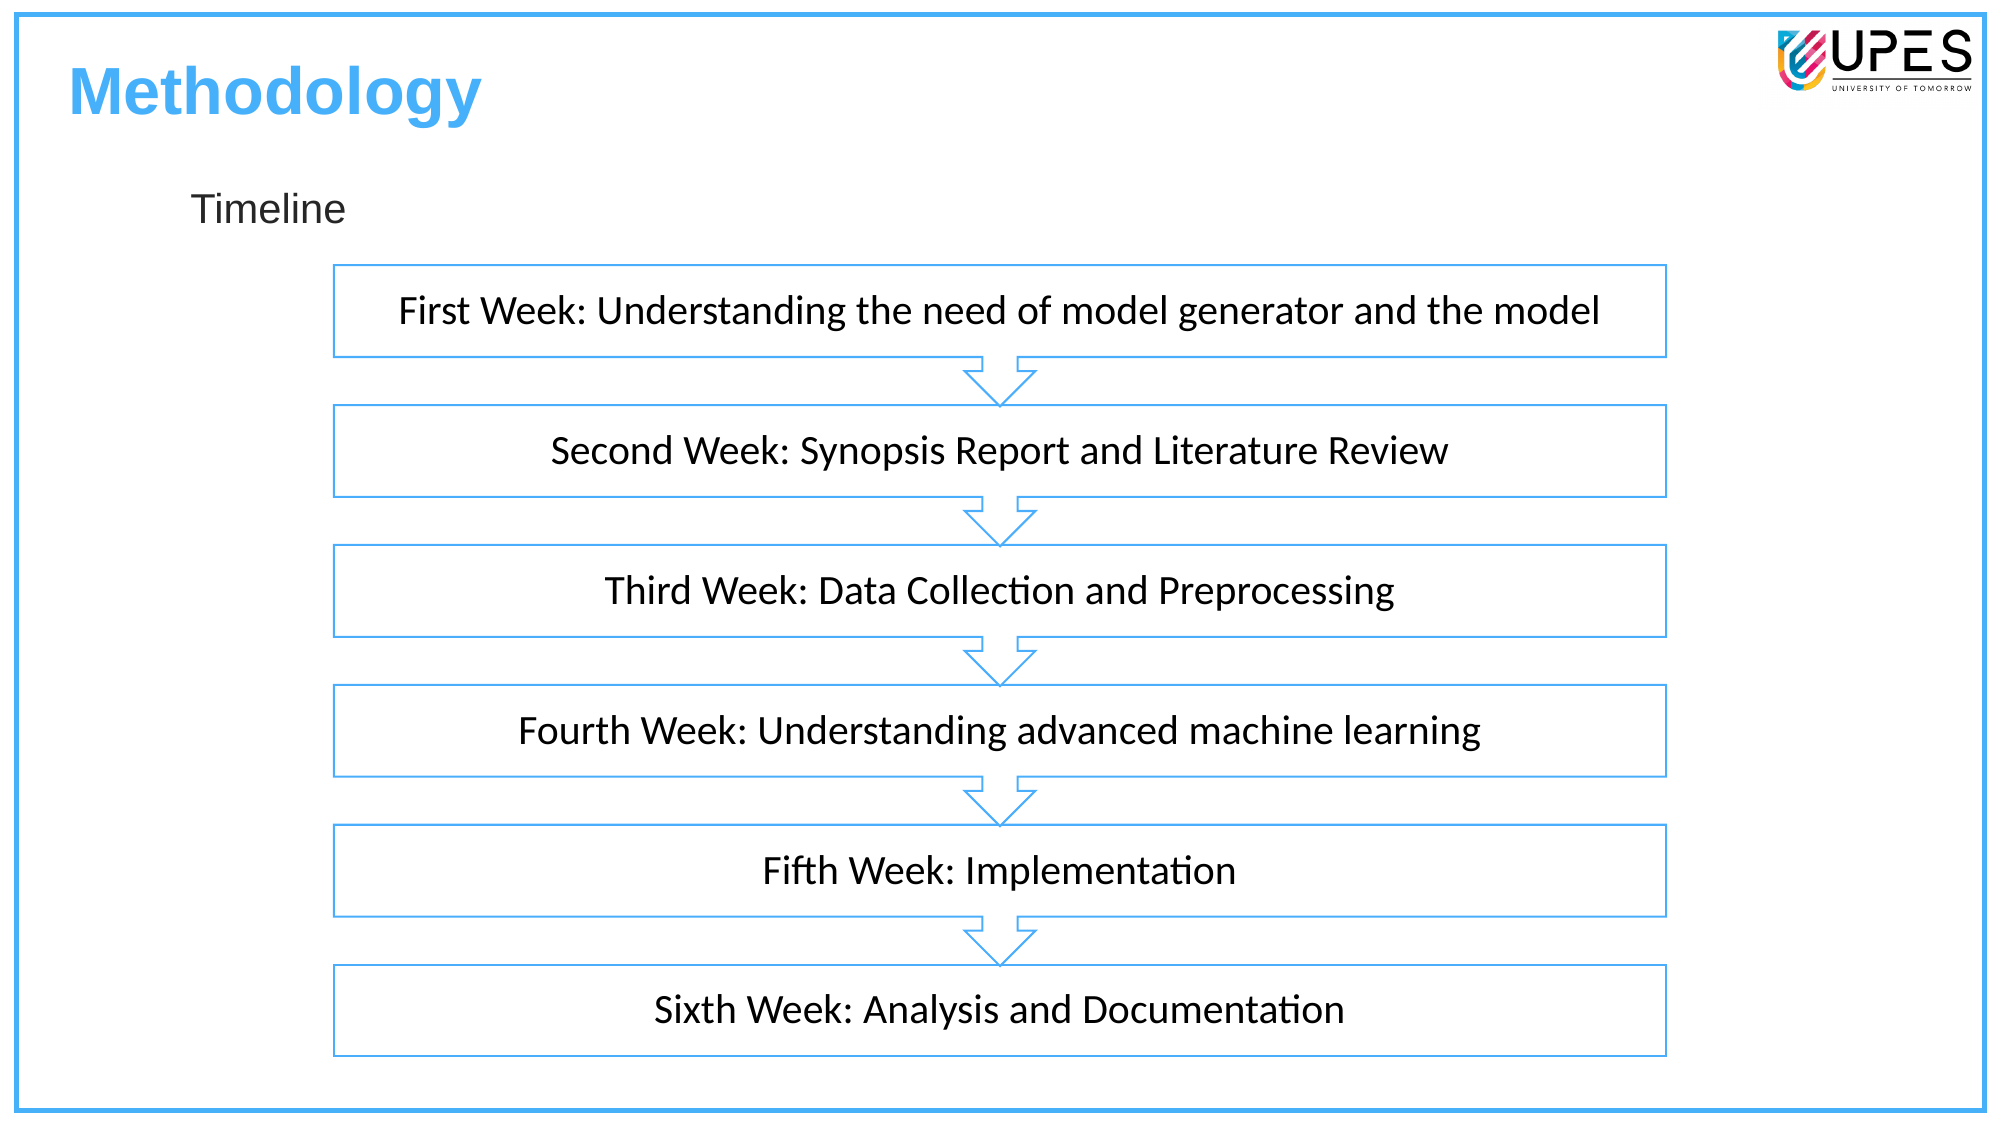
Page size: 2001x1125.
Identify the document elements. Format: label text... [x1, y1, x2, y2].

text_box Methodology [53, 40, 1289, 136]
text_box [333, 264, 1667, 1057]
text_box Timeline [175, 174, 1800, 240]
picture [1758, 20, 1978, 110]
